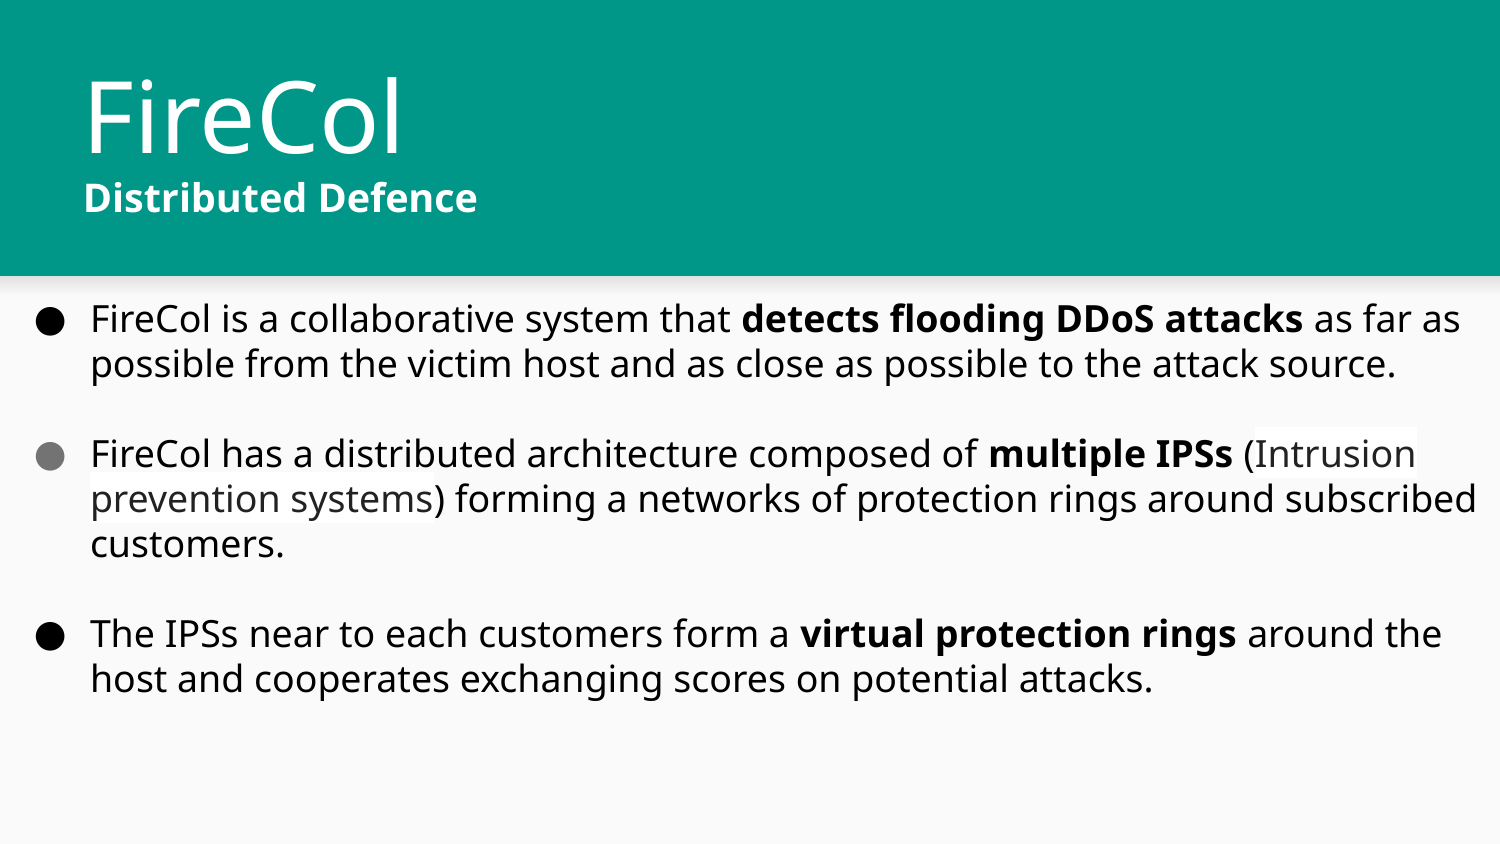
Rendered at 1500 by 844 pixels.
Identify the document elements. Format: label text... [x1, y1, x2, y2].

title FireCol [67, 62, 432, 158]
list FireCol is a collaborative system that detects flooding DDoS attacks as far as possible from the victim host and as close as possible to the attack source. FireCol has a distributed architecture composed of multiple IPSs (Intrusion prevention systems) forming a networks of protection rings around subscribed customers. The IPSs near to each customers form a virtual protection rings around the host and cooperates exchanging scores on potential attacks. [0, 279, 1500, 844]
text_box Distributed Defence [67, 158, 982, 265]
